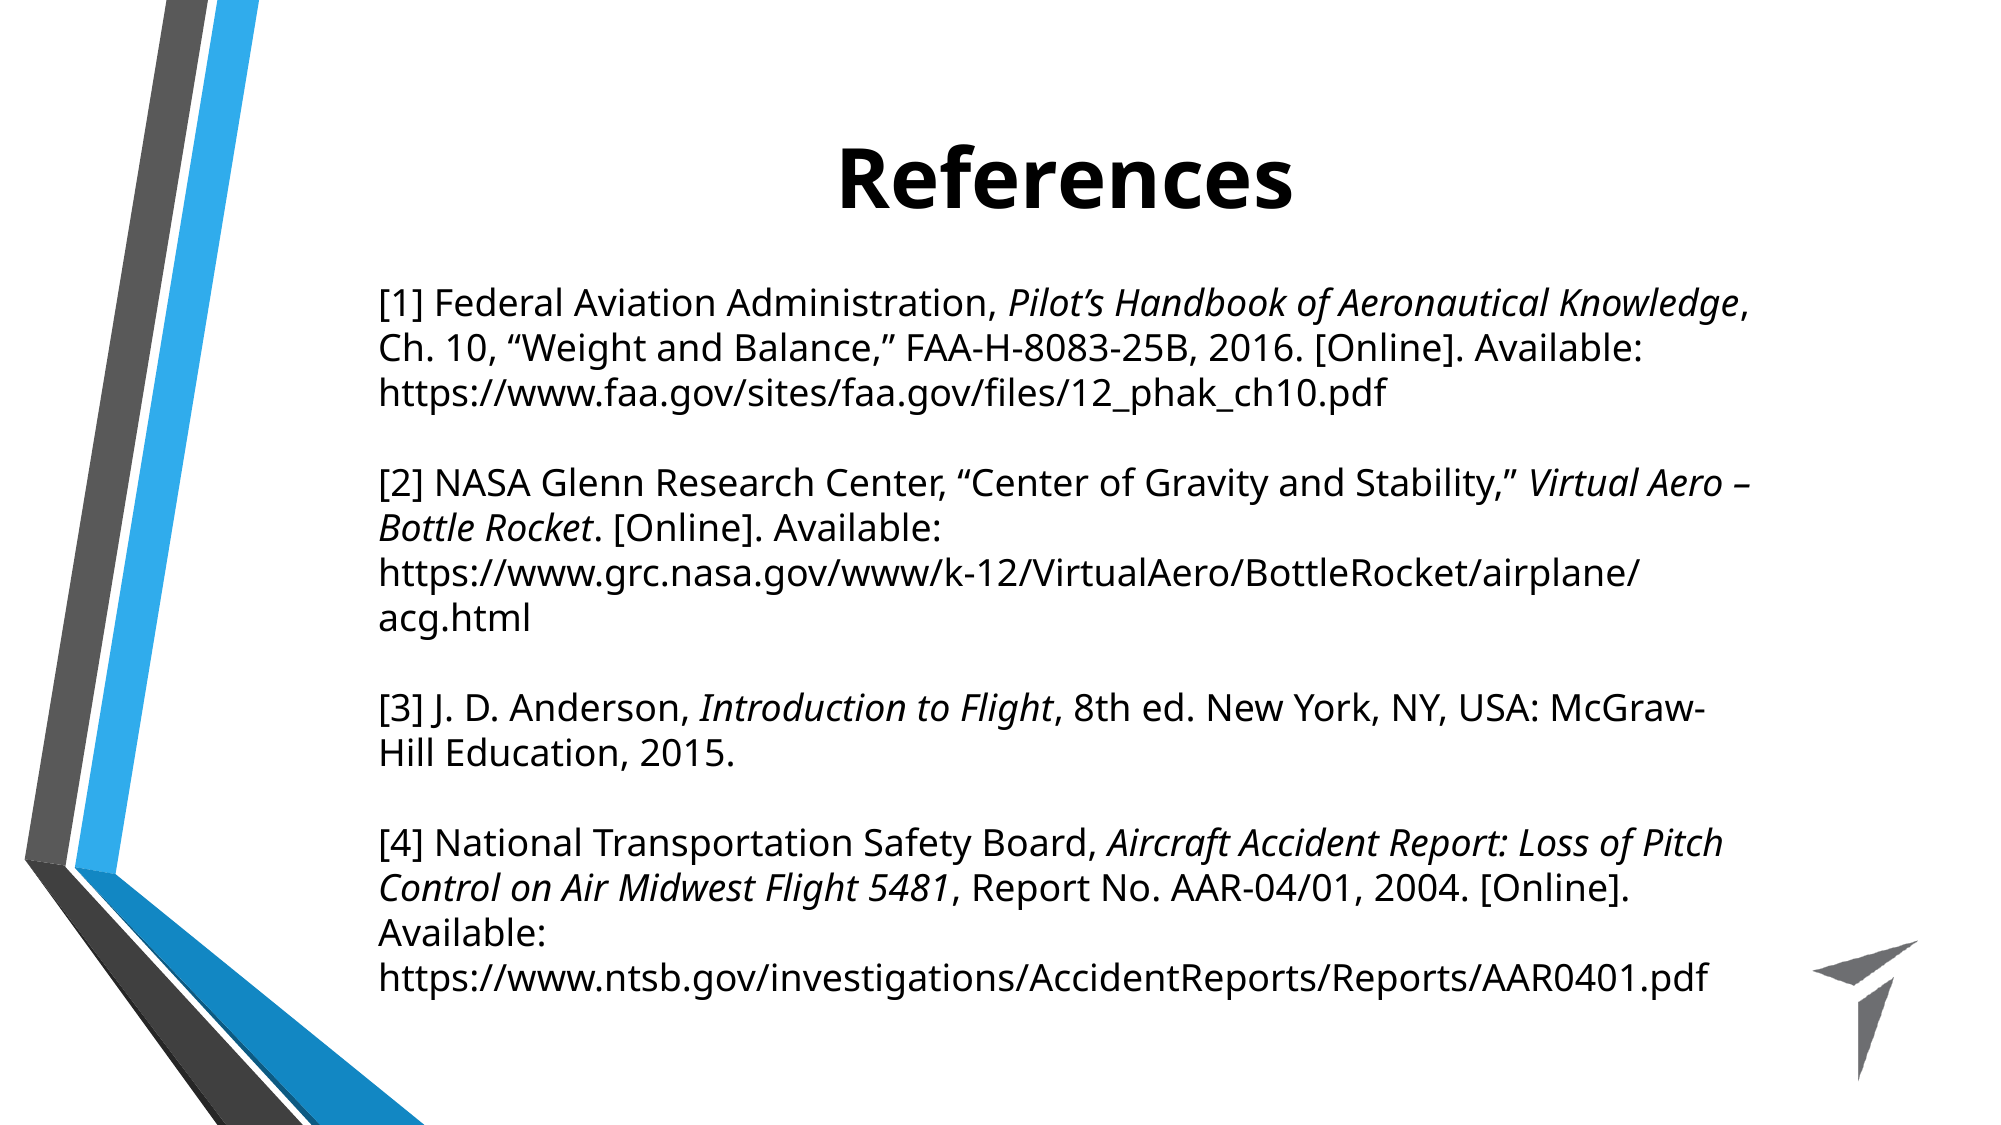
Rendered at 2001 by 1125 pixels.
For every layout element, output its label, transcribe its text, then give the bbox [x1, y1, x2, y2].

text_box [1] Federal Aviation Administration, Pilot’s Handbook of Aeronautical Knowledge, Ch. 10, “Weight and Balance,” FAA-H-8083-25B, 2016. [Online]. Available: https://www.faa.gov/sites/faa.gov/files/12_phak_ch10.pdf [2] NASA Glenn Research Center, “Center of Gravity and Stability,” Virtual Aero – Bottle Rocket. [Online]. Available: https://www.grc.nasa.gov/www/k-12/VirtualAero/BottleRocket/airplane/acg.html [3] J. D. Anderson, Introduction to Flight, 8th ed. New York, NY, USA: McGraw-Hill Education, 2015. [4] National Transportation Safety Board, Aircraft Accident Report: Loss of Pitch Control on Air Midwest Flight 5481, Report No. AAR-04/01, 2004. [Online]. Available: https://www.ntsb.gov/investigations/AccidentReports/Reports/AAR0401.pdf [363, 272, 1767, 1097]
title References [243, 31, 1887, 319]
picture [1379, 940, 1921, 1125]
